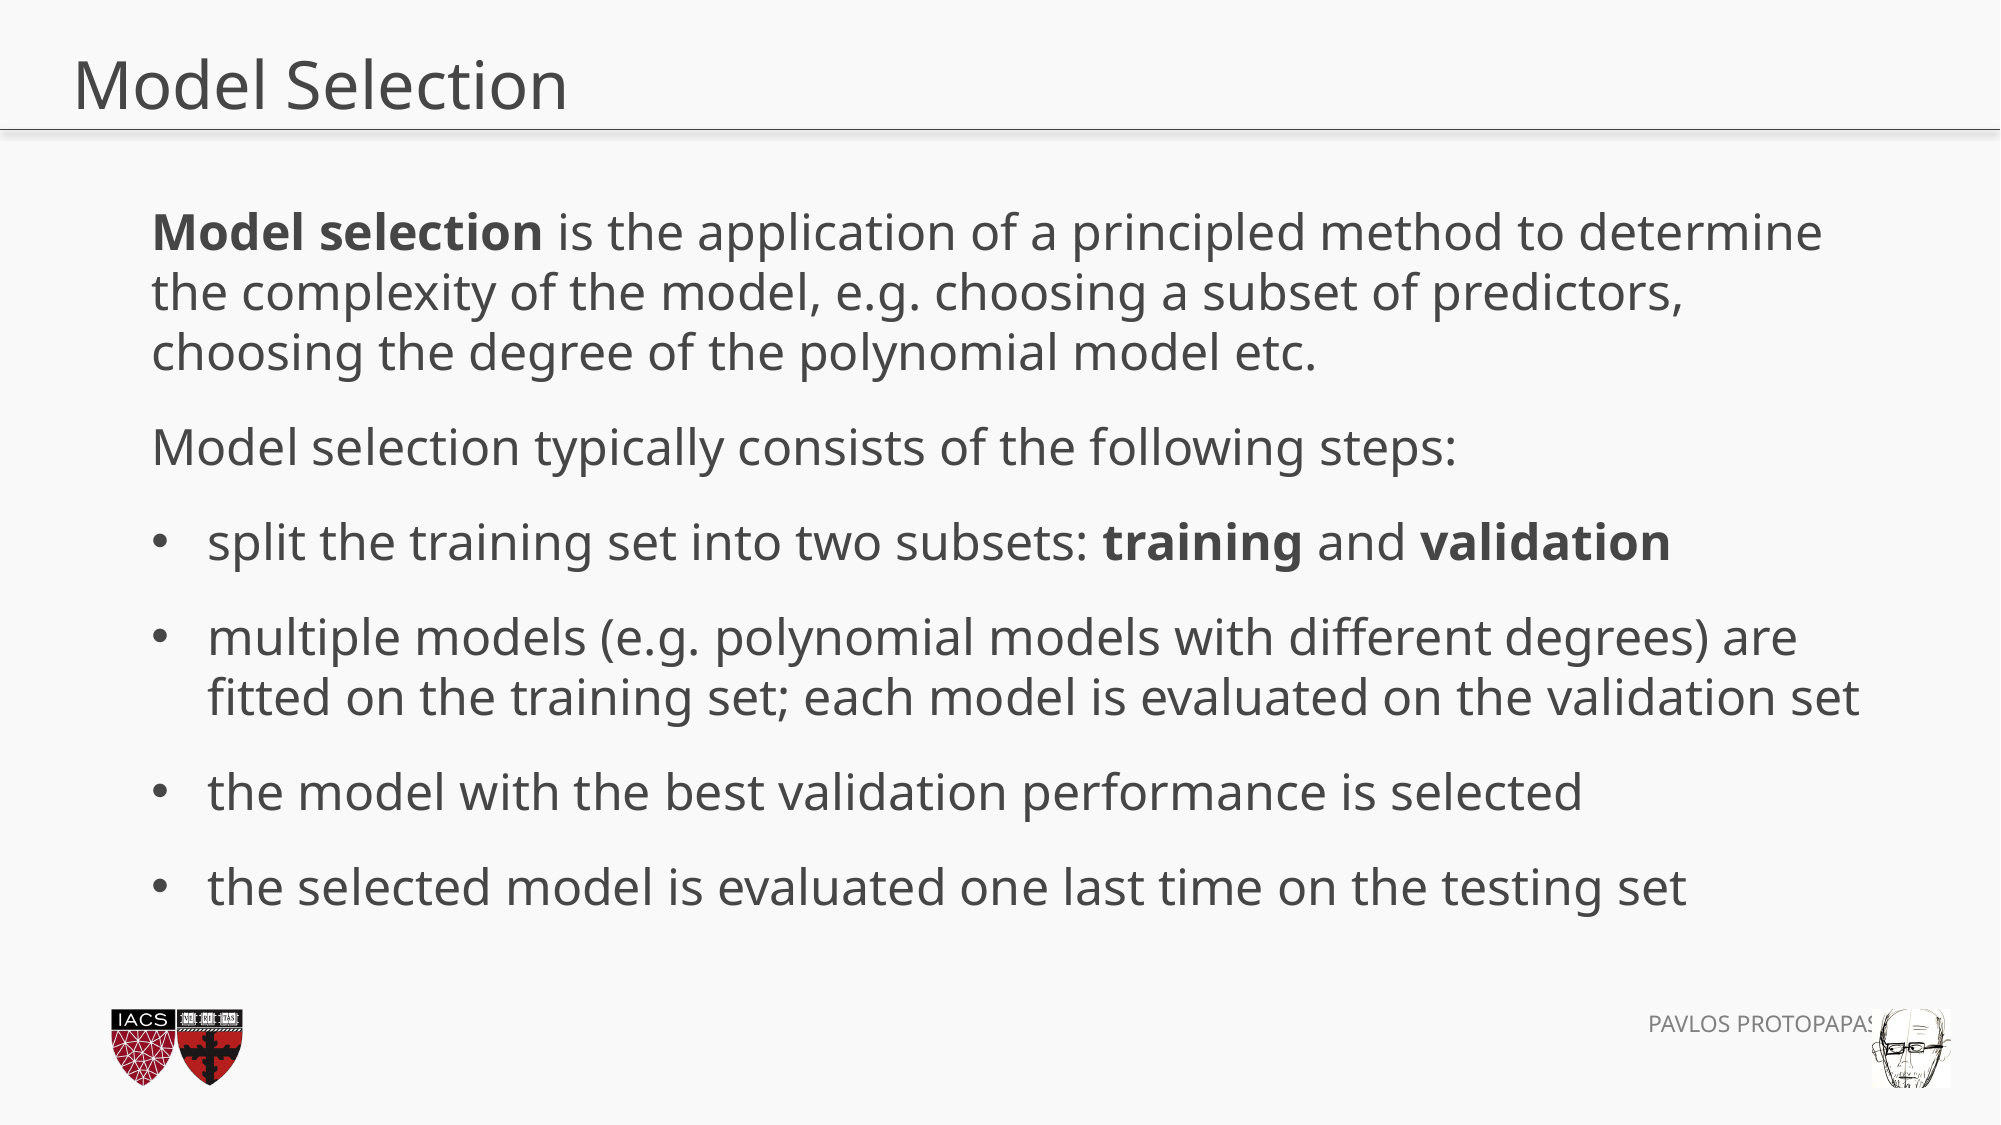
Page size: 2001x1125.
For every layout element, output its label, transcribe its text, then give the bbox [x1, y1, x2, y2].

title Model Selection [57, 35, 1943, 162]
picture [1872, 1009, 1951, 1088]
list Model selection is the application of a principled method to determine the complexity of the model, e.g. choosing a subset of predictors, choosing the degree of the polynomial model etc. Model selection typically consists of the following steps: split the training set into two subsets: training and validation multiple models (e.g. polynomial models with different degrees) are fitted on the training set; each model is evaluated on the validation set the model with the best validation performance is selected the selected model is evaluated one last time on the testing set [136, 193, 1900, 954]
picture [109, 1009, 243, 1086]
